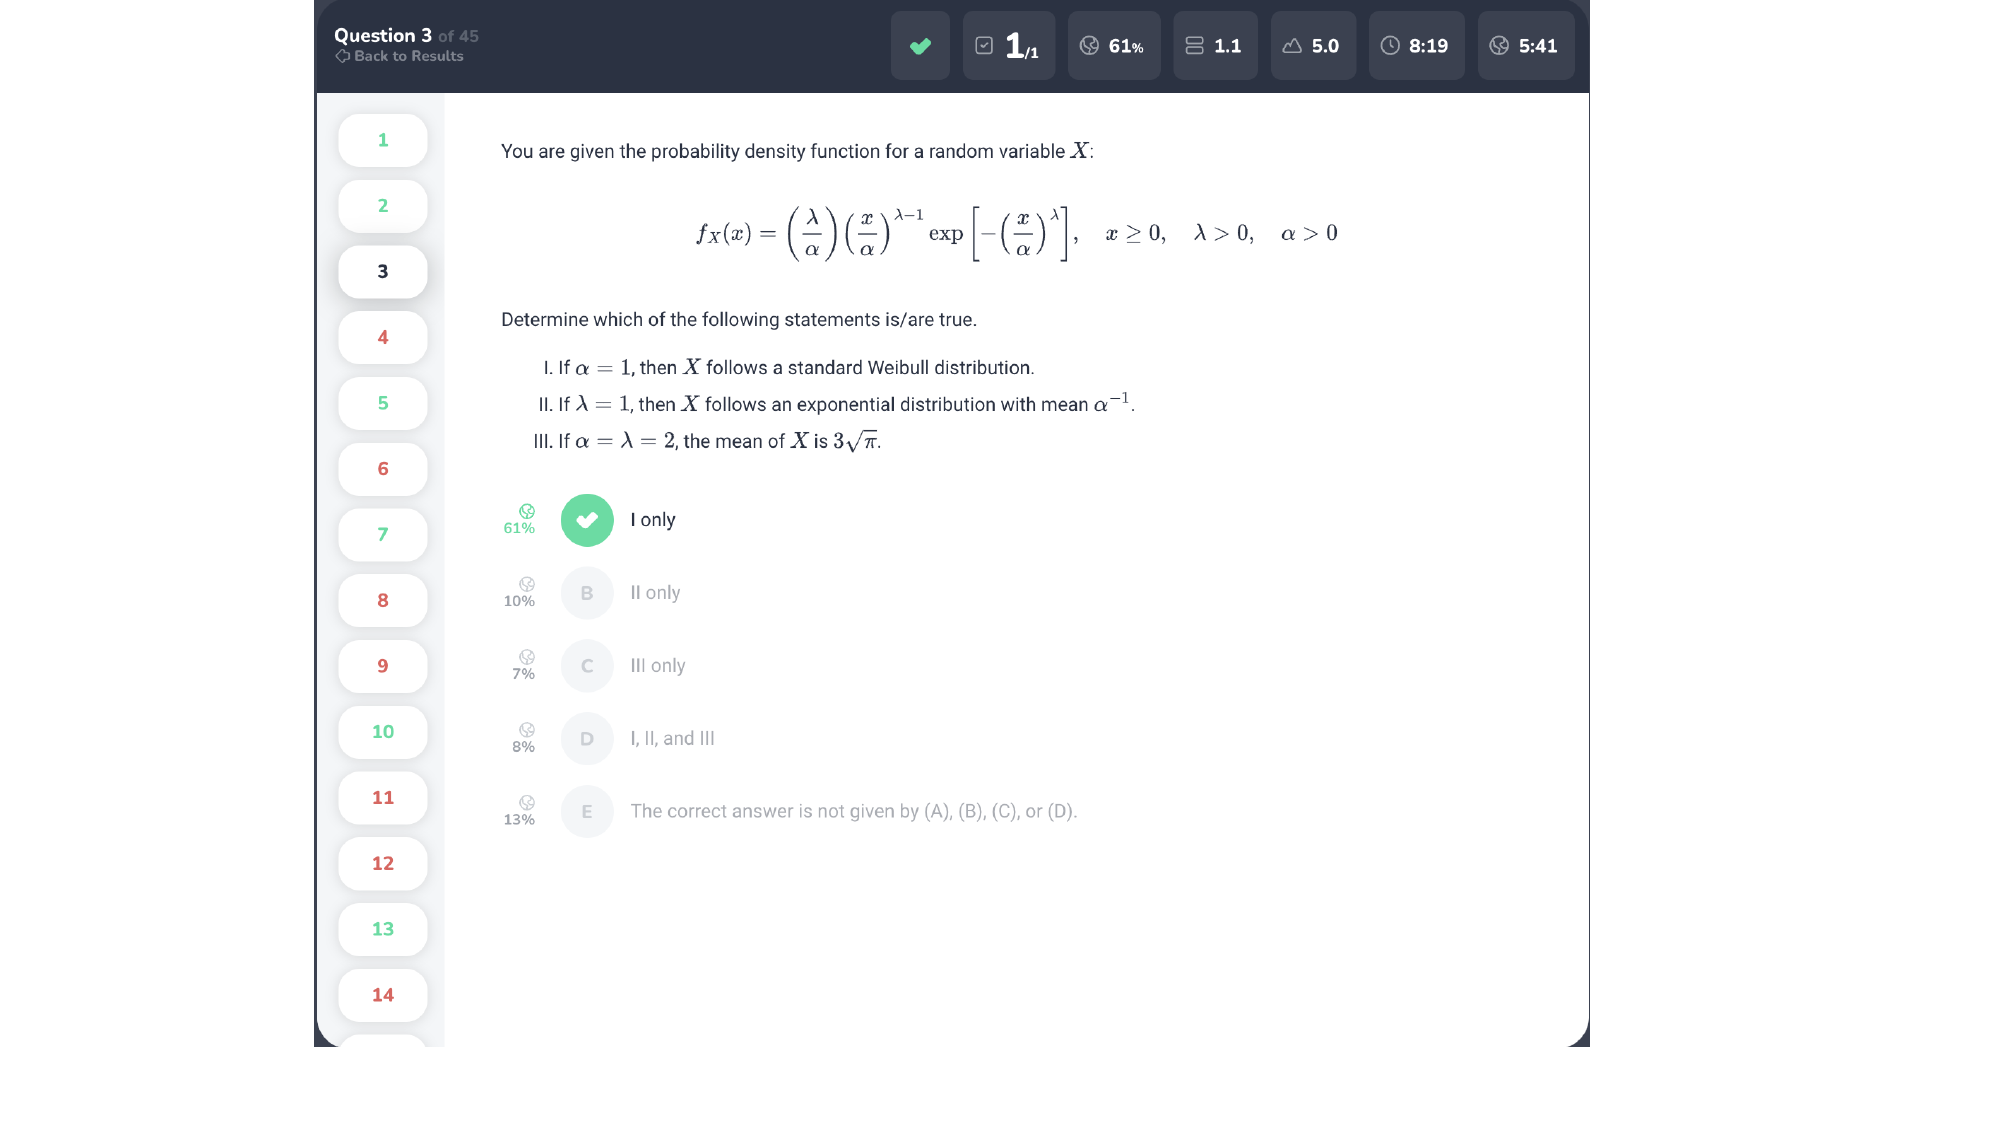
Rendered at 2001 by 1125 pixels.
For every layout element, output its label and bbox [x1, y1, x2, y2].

picture [313, 0, 1590, 1047]
